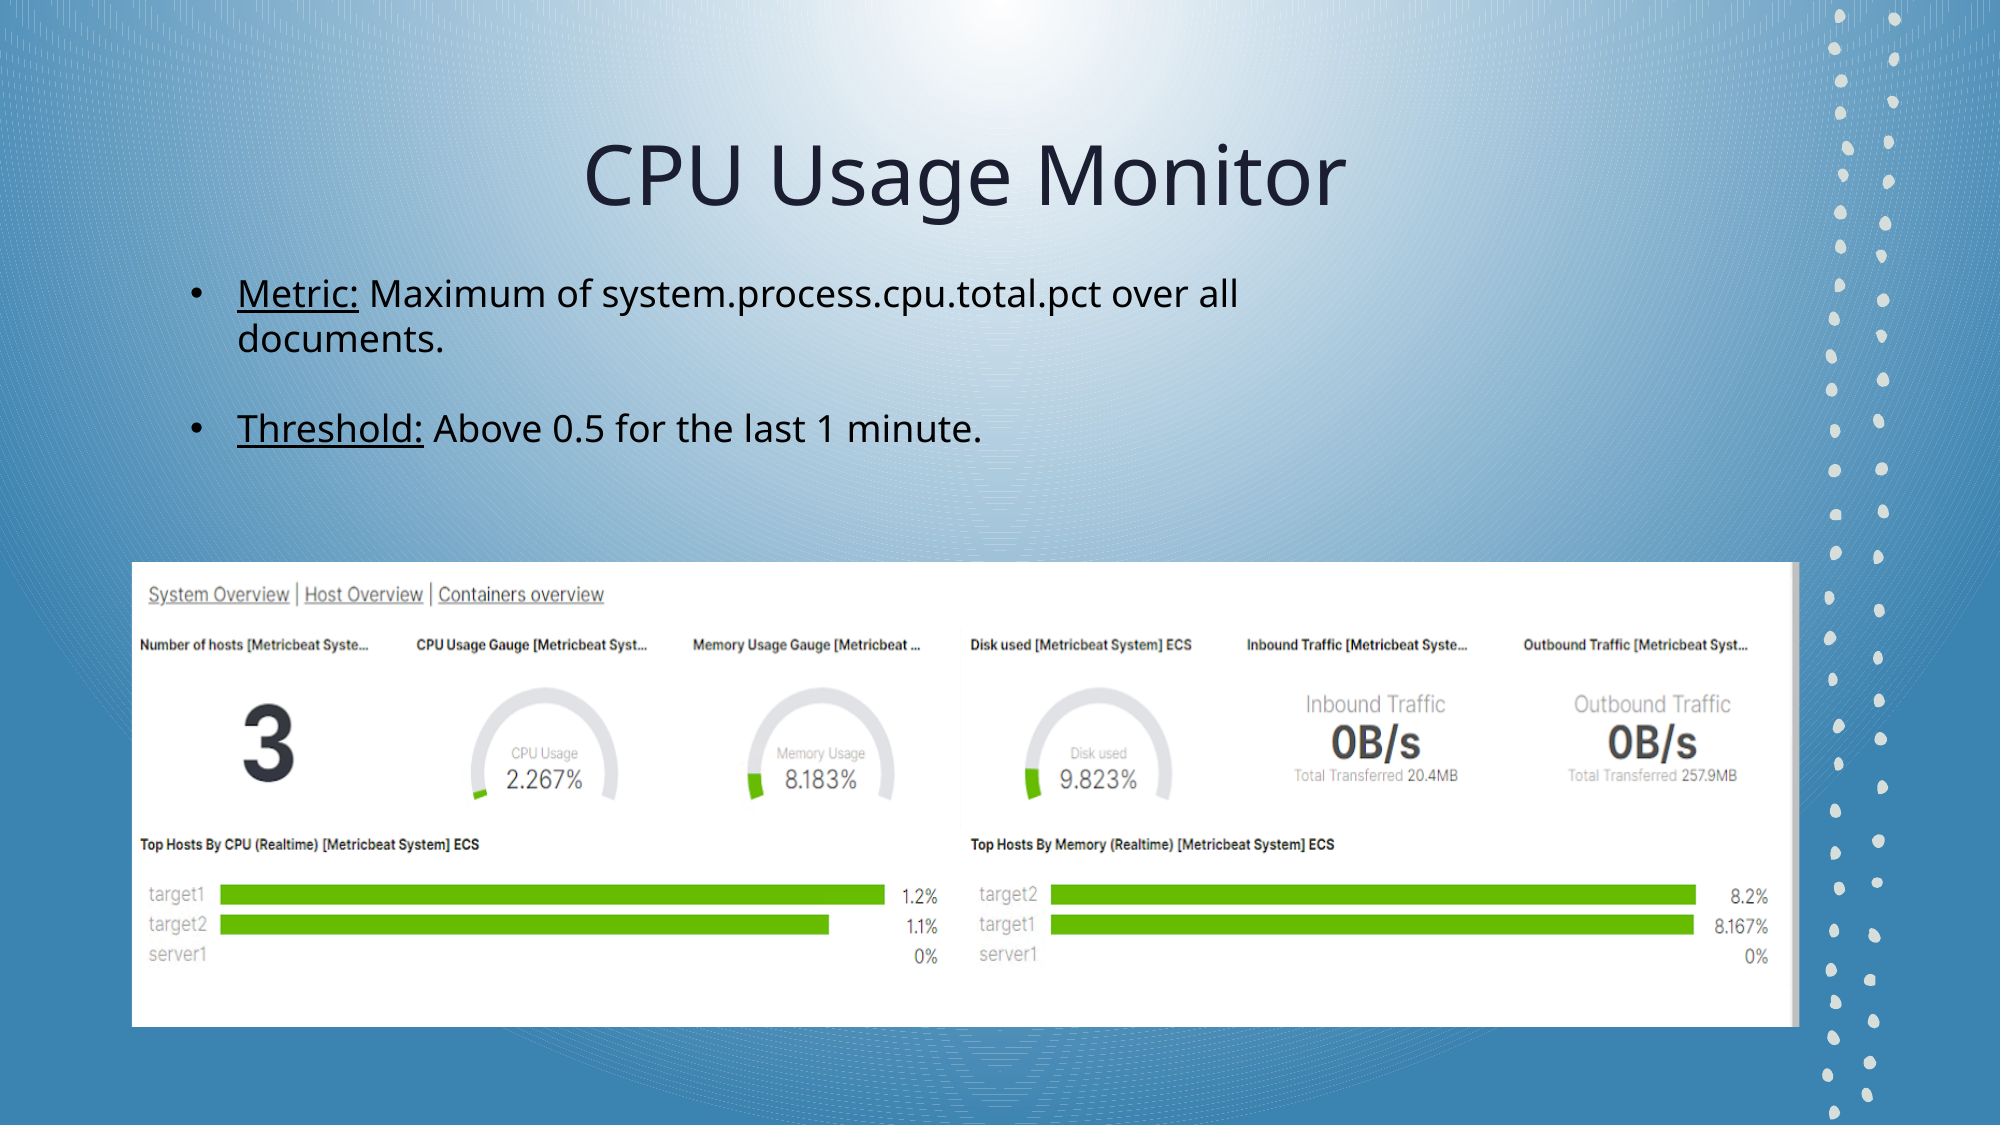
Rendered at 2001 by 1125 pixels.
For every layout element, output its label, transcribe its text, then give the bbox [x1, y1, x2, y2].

title CPU Usage Monitor [175, 82, 1756, 263]
text_box Metric: Maximum of system.process.cpu.total.pct over all documents. Threshold: Above 0.5 for the last 1 minute. [175, 262, 1451, 458]
picture [131, 562, 1800, 1027]
